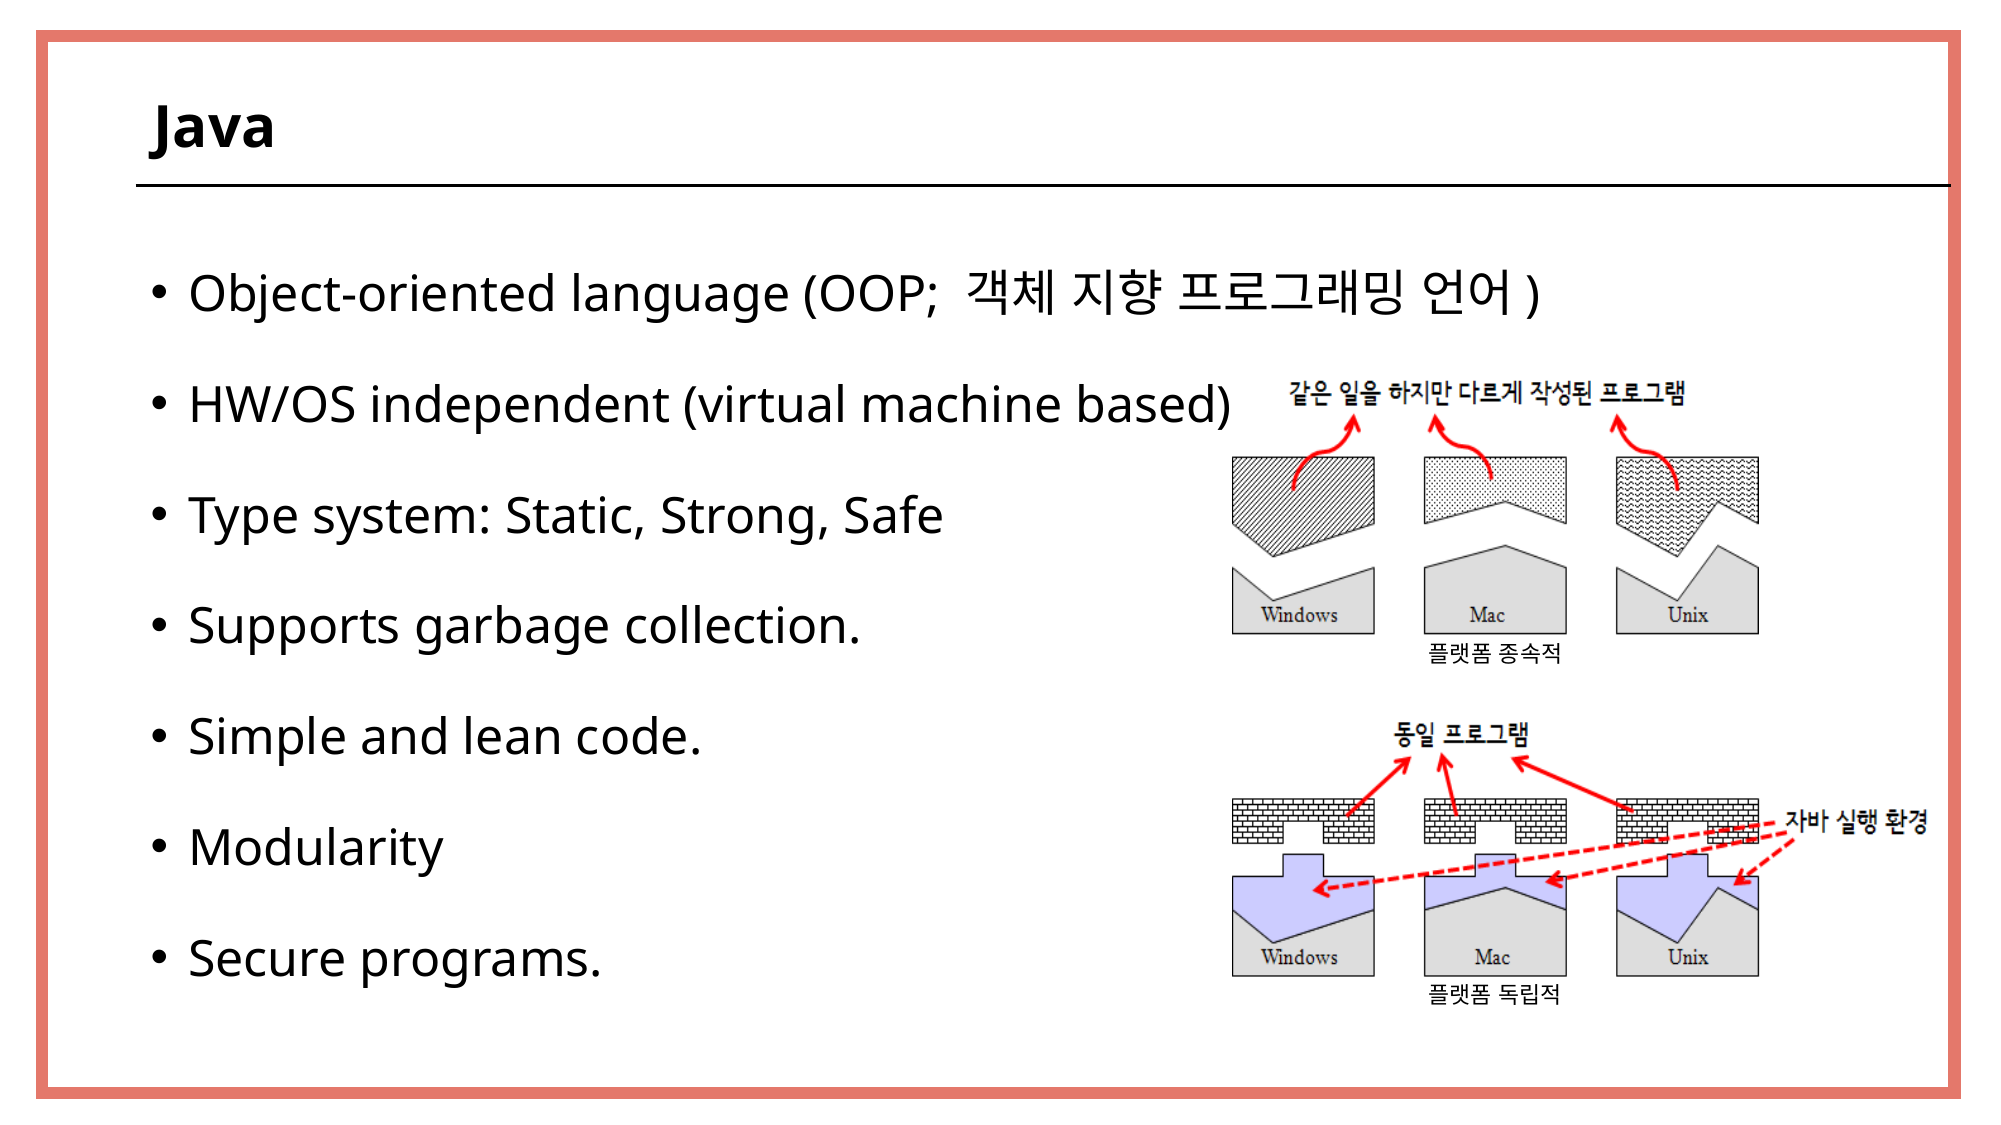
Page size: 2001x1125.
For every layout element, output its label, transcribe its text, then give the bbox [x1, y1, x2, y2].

list Java [138, 76, 1373, 182]
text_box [1232, 370, 1945, 1022]
list Object-oriented language (OOP; 객체 지향 프로그래밍 언어) HW/OS independent (virtual machine based) Type system: Static, Strong, Safe Supports garbage collection. Simple and lean code. Modularity Secure programs. [135, 223, 1863, 1059]
slide_number 4 [1412, 1059, 1863, 1103]
